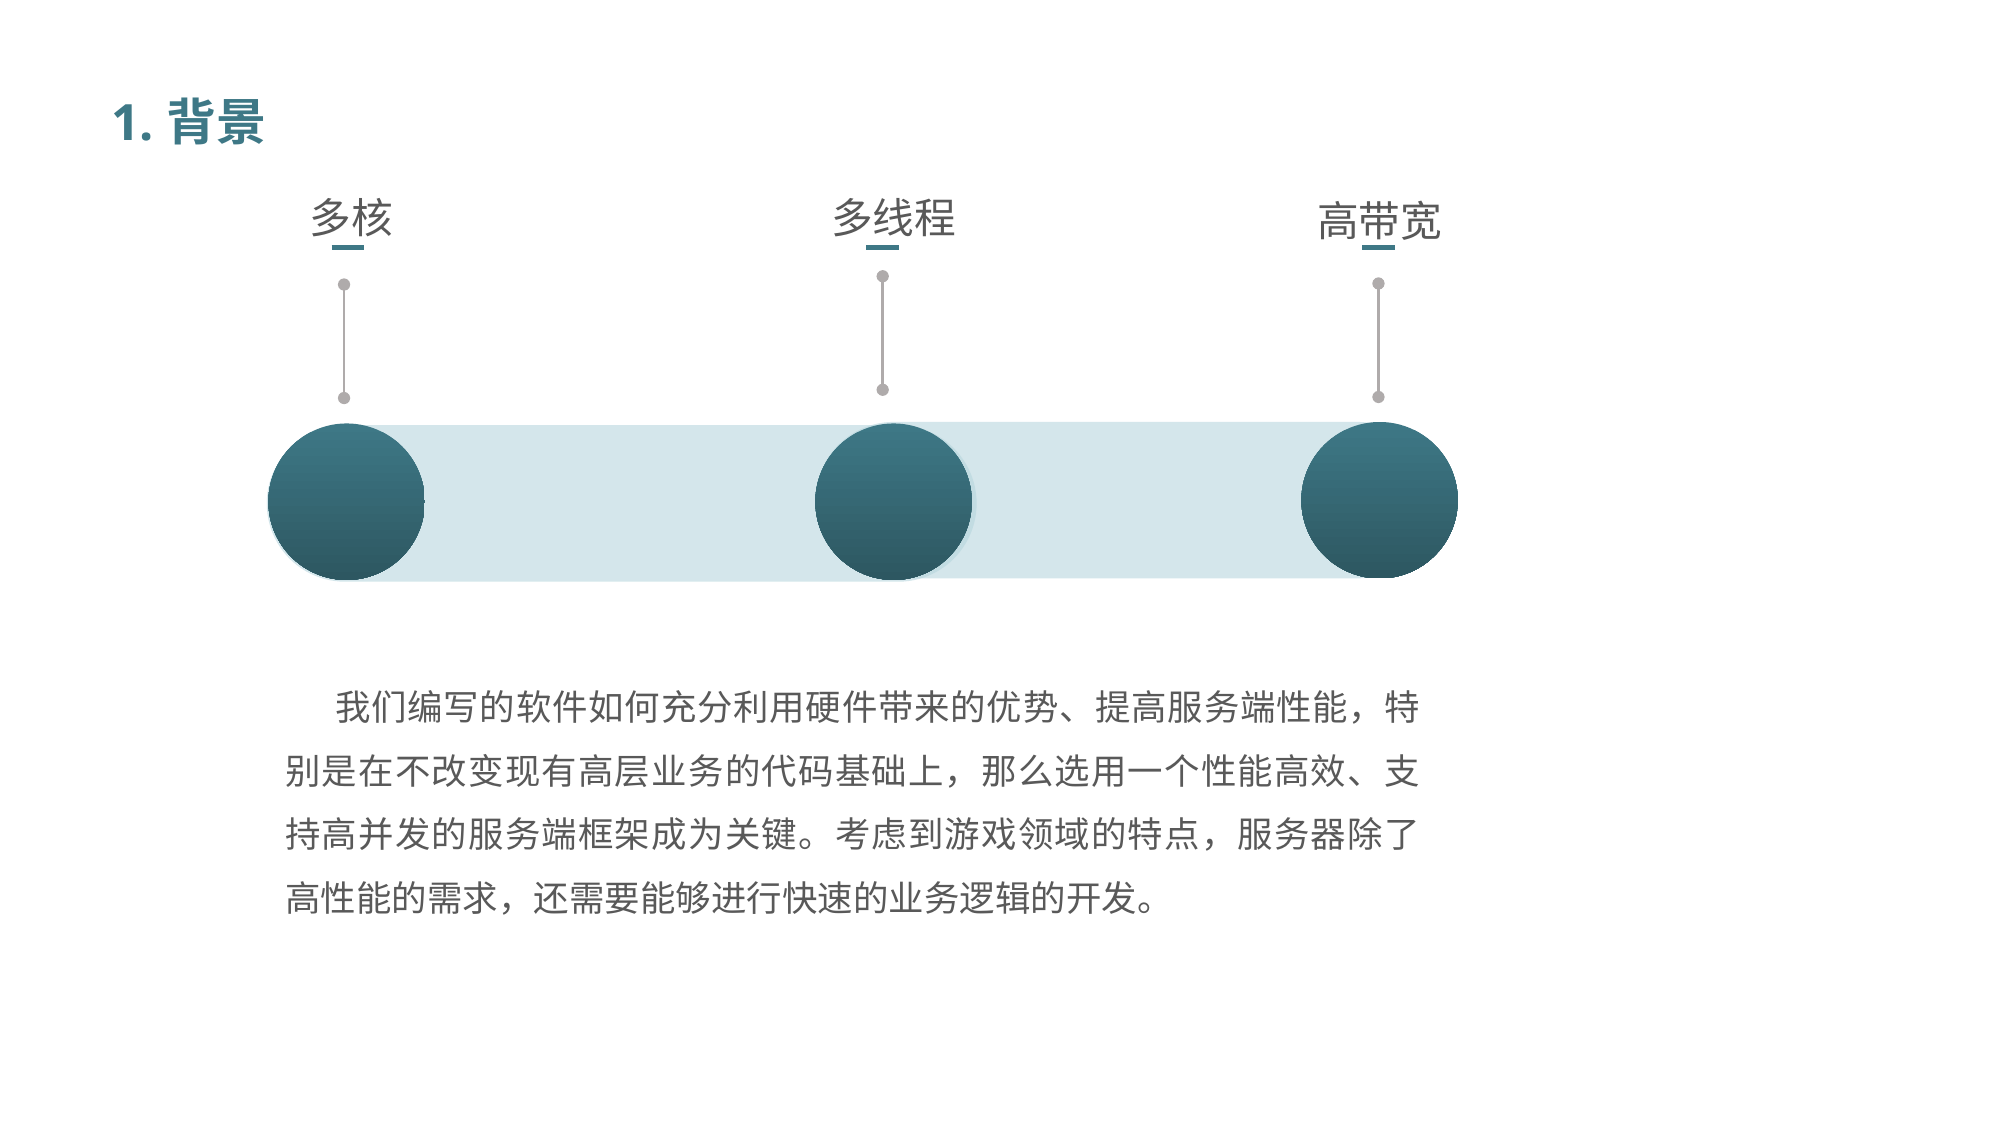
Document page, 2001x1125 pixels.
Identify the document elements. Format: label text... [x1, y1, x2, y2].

text_box 多线程 [772, 174, 1015, 250]
text_box [815, 423, 972, 580]
text_box 1.背景 [96, 70, 607, 158]
text_box [871, 421, 1367, 579]
text_box 多核 [223, 174, 480, 250]
text_box [266, 425, 977, 582]
text_box 我们编写的软件如何充分利用硬件带来的优势、提高服务端性能，特别是在不改变现有高层业务的代码基础上，那么选用一个性能高效、支持高并发的服务端框架成为关键。考虑到游戏领域的特点，服务器除了高性能的需求，还需要能够进行快速的业务逻辑的开发。 [270, 656, 1436, 927]
text_box [268, 423, 425, 580]
text_box [1301, 421, 1458, 579]
text_box 高带宽 [1233, 177, 1526, 253]
